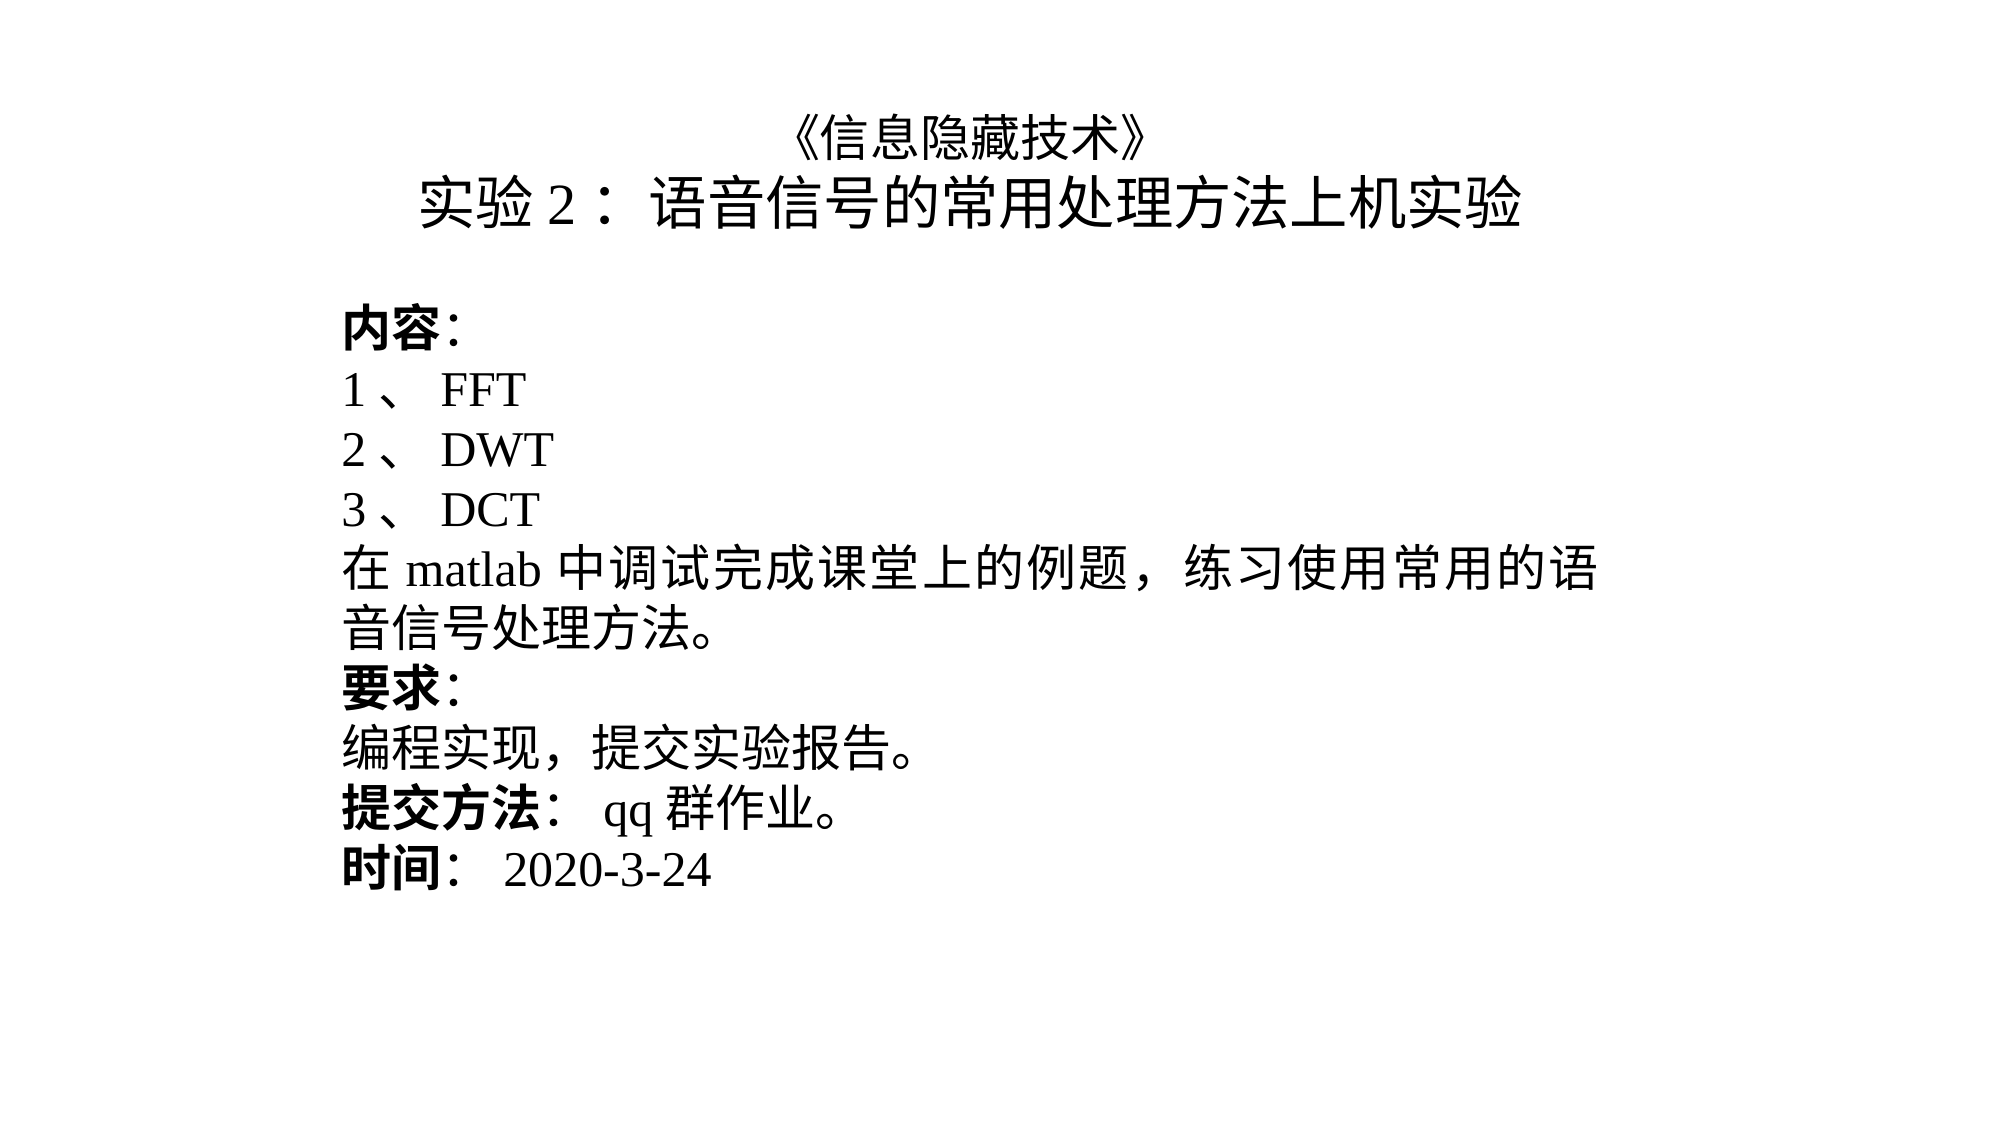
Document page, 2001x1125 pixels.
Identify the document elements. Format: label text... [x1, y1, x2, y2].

text_box 《信息隐藏技术》 实验2：语音信号的常用处理方法上机实验 内容： 1、FFT 2、DWT 3、DCT 在matlab中调试完成课堂上的例题，练习使用常用的语音信号处理方法。 要求： 编程实现，提交实验报告。 提交方法：qq群作业。 时间：2020-3-24 [326, 98, 1614, 904]
